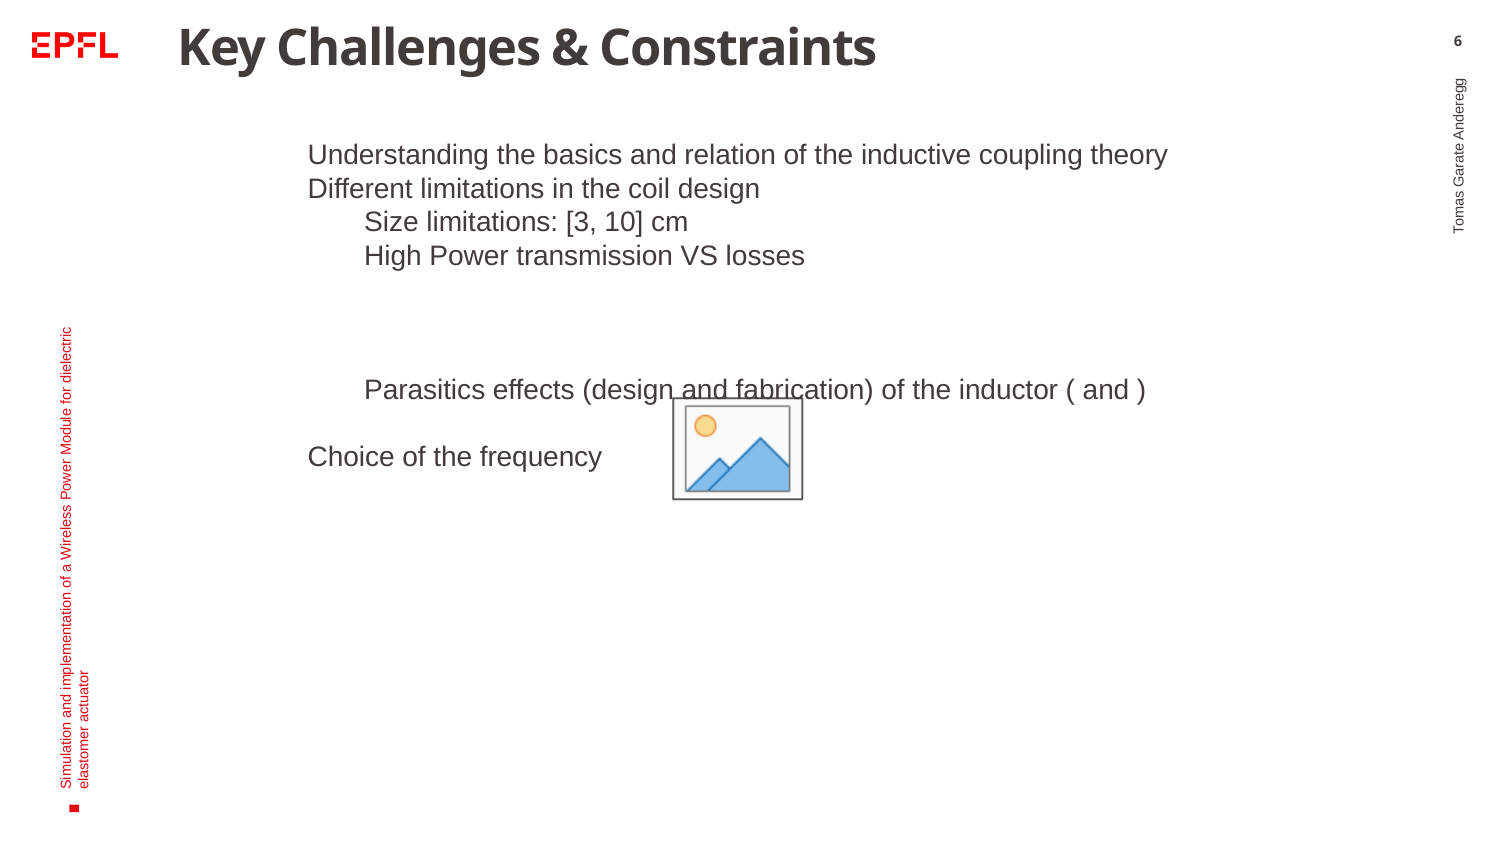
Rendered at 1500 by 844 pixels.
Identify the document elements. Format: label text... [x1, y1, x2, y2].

footer Tomas Garate Anderegg [1415, 59, 1500, 641]
slide_number 6 [1415, 32, 1500, 59]
title Key Challenges & Constraints [148, 21, 900, 198]
slide_number Simulation and implementation of a Wireless Power Module for dielectric elastomer actuator [0, 256, 149, 805]
picture [21, 21, 129, 69]
